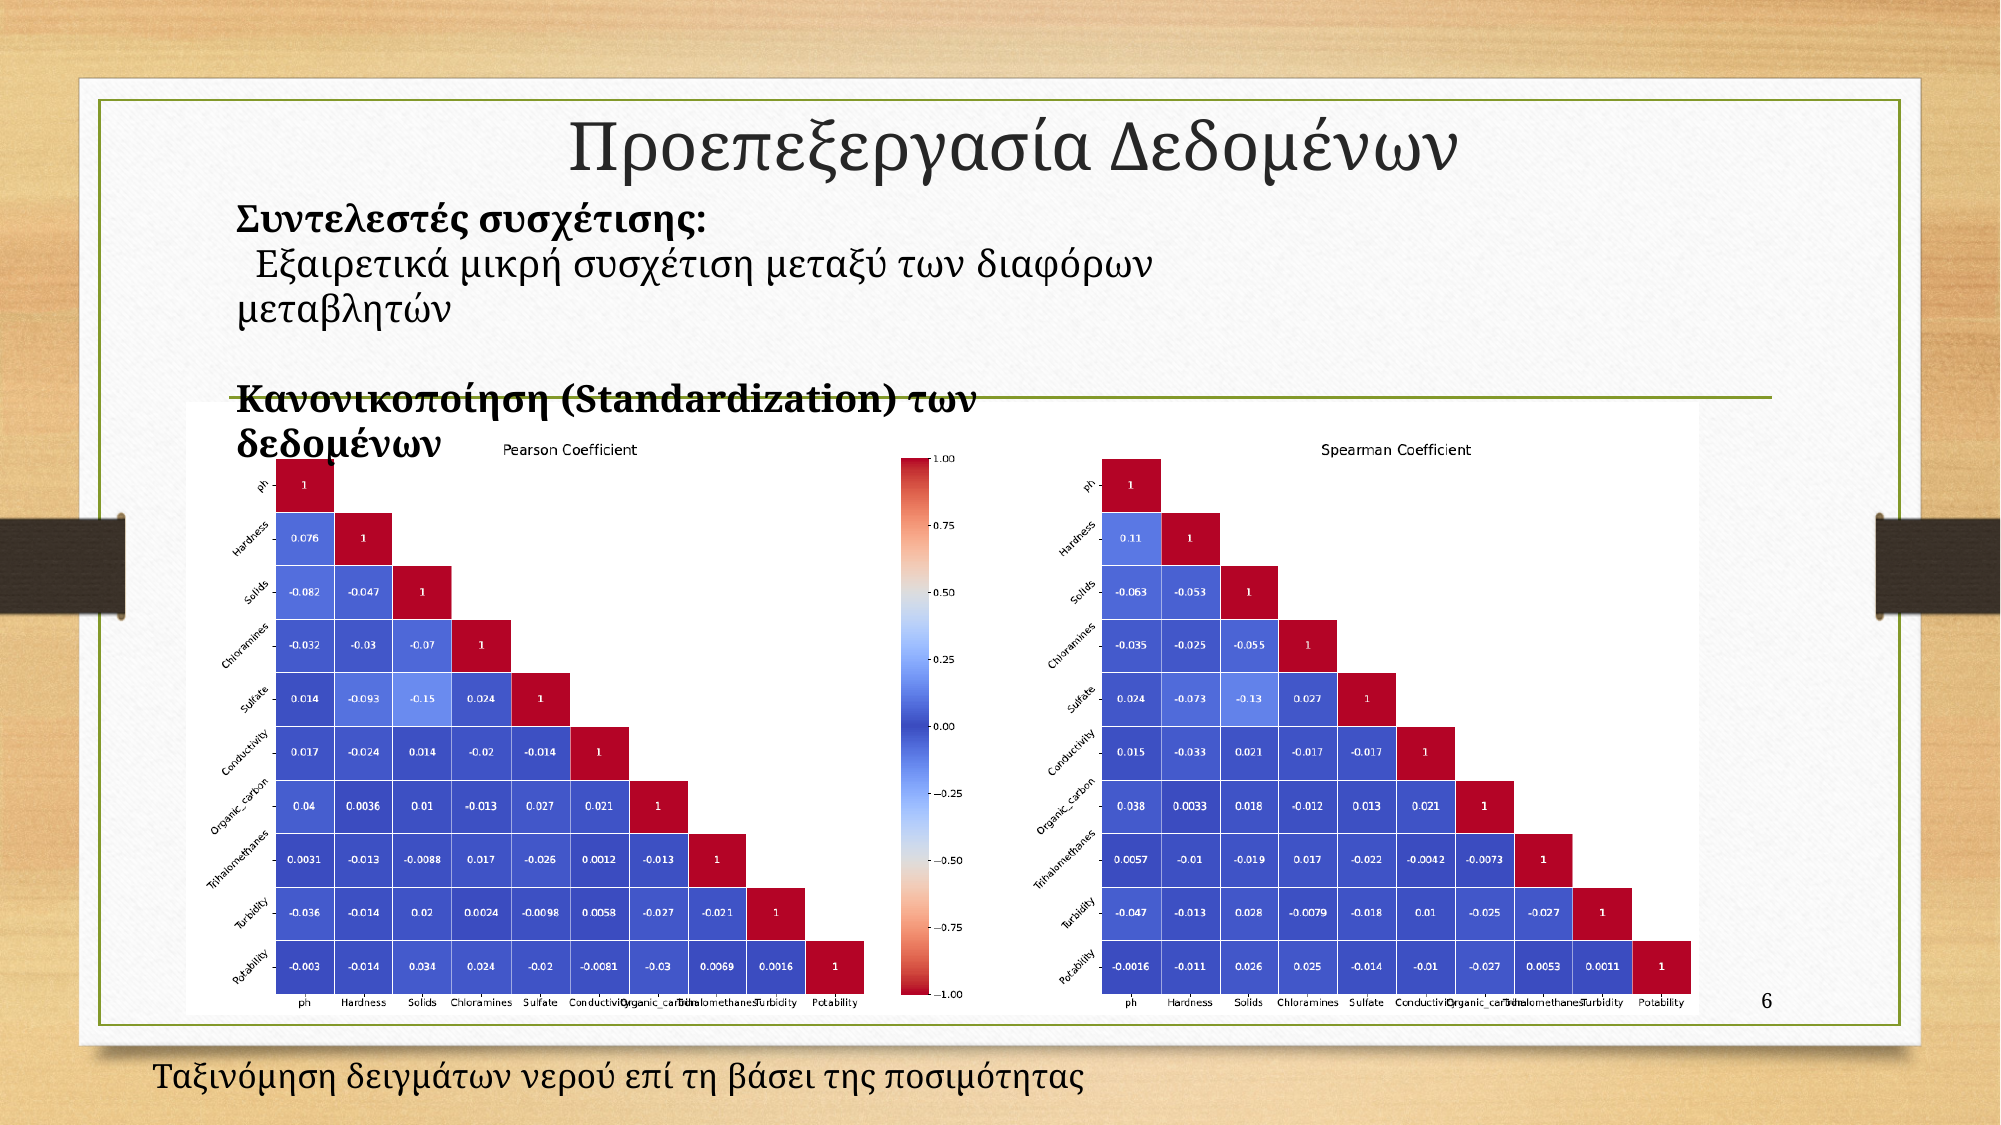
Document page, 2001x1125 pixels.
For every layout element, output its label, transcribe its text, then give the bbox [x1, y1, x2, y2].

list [186, 402, 1699, 1015]
slide_number 6 [1698, 979, 1788, 1025]
footer Ταξινόμηση δειγμάτων νερού επί τη βάσει της ποσιμότητας [137, 1048, 1863, 1103]
text_box Συντελεστές συσχέτισης: Εξαιρετικά μικρή συσχέτιση μεταξύ των διαφόρων μεταβλητών Κανονικοποίηση (Standardization) των δεδομένων [221, 187, 1204, 402]
text_box Προεπεξεργασία Δεδομένων [152, 57, 1878, 230]
picture [0, 0, 2001, 1125]
